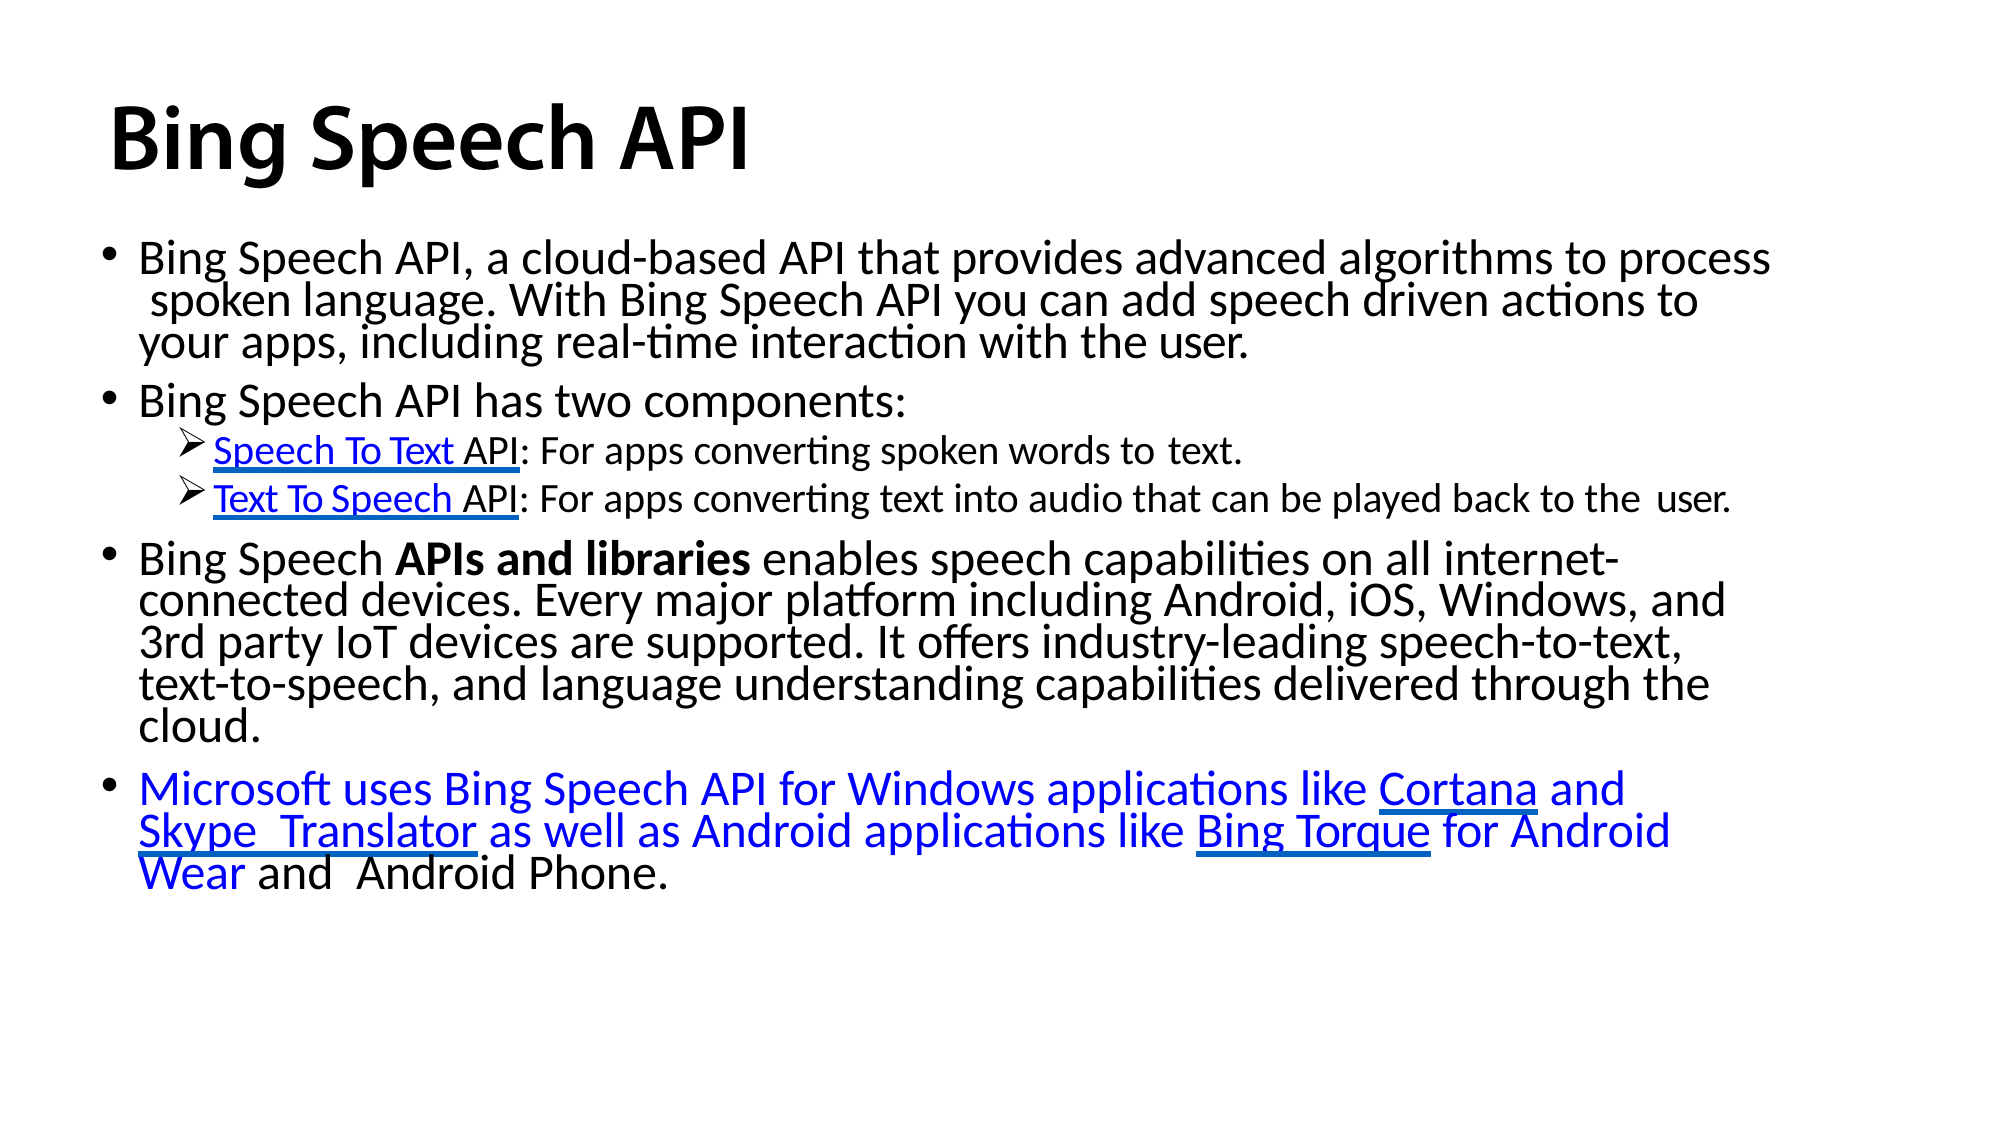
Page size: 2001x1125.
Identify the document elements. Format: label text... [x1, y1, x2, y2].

text_box Bing Speech API, a cloud-based API that provides advanced algorithms to process spoken language. With Bing Speech API you can add speech driven actions to your apps, including real-time interaction with the user. Bing Speech API has two components: Speech To Text API: For apps converting spoken words to text. Text To Speech API: For apps converting text into audio that can be played back to the user. Bing Speech APIs and libraries enables speech capabilities on all internet- connected devices. Every major platform including Android, iOS, Windows, and 3rd party IoT devices are supported. It offers industry-leading speech-to-text, text-to-speech, and language understanding capabilities delivered through the cloud. Microsoft uses Bing Speech API for Windows applications like Cortana and Skype Translator as well as Android applications like Bing Torque for Android Wear and Android Phone. [98, 220, 1782, 899]
text_box [108, 79, 794, 192]
